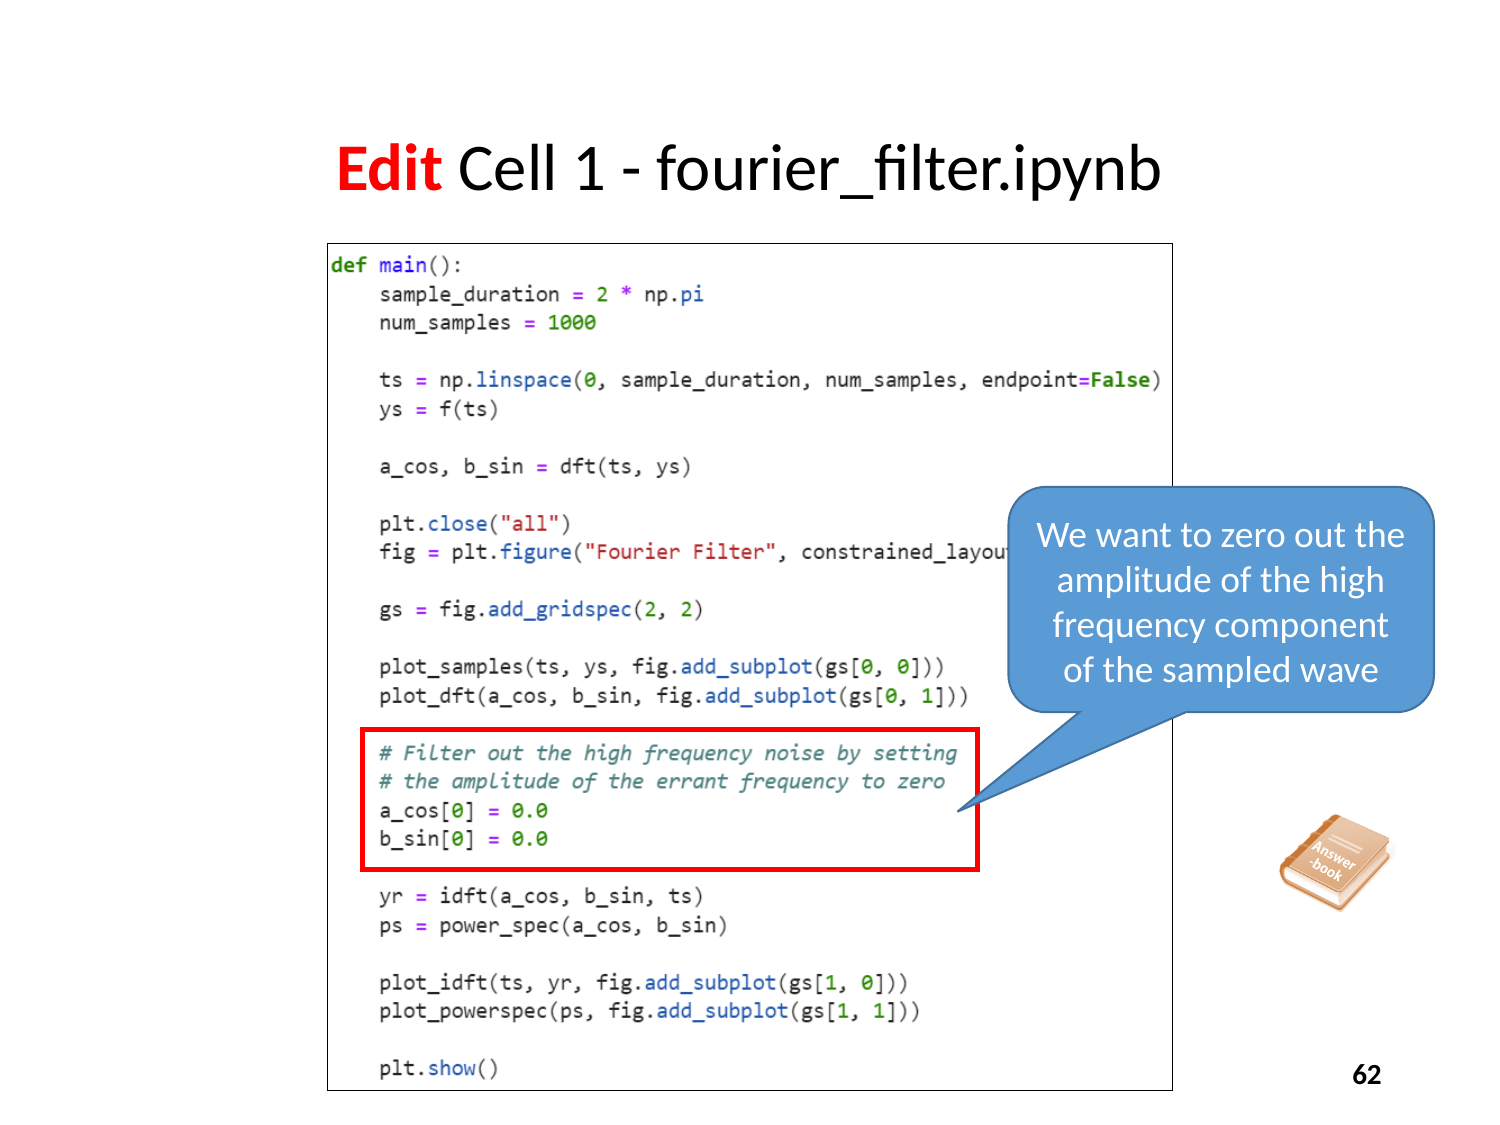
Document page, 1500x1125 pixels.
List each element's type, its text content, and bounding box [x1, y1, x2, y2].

title Edit Cell 1 - fourier_filter.ipynb [103, 59, 1397, 278]
slide_number 62 [1059, 1042, 1397, 1103]
picture [327, 243, 1173, 1091]
picture [1269, 812, 1407, 916]
text_box We want to zero out the amplitude of the high frequency component of the sampled wave [1173, 485, 1436, 719]
